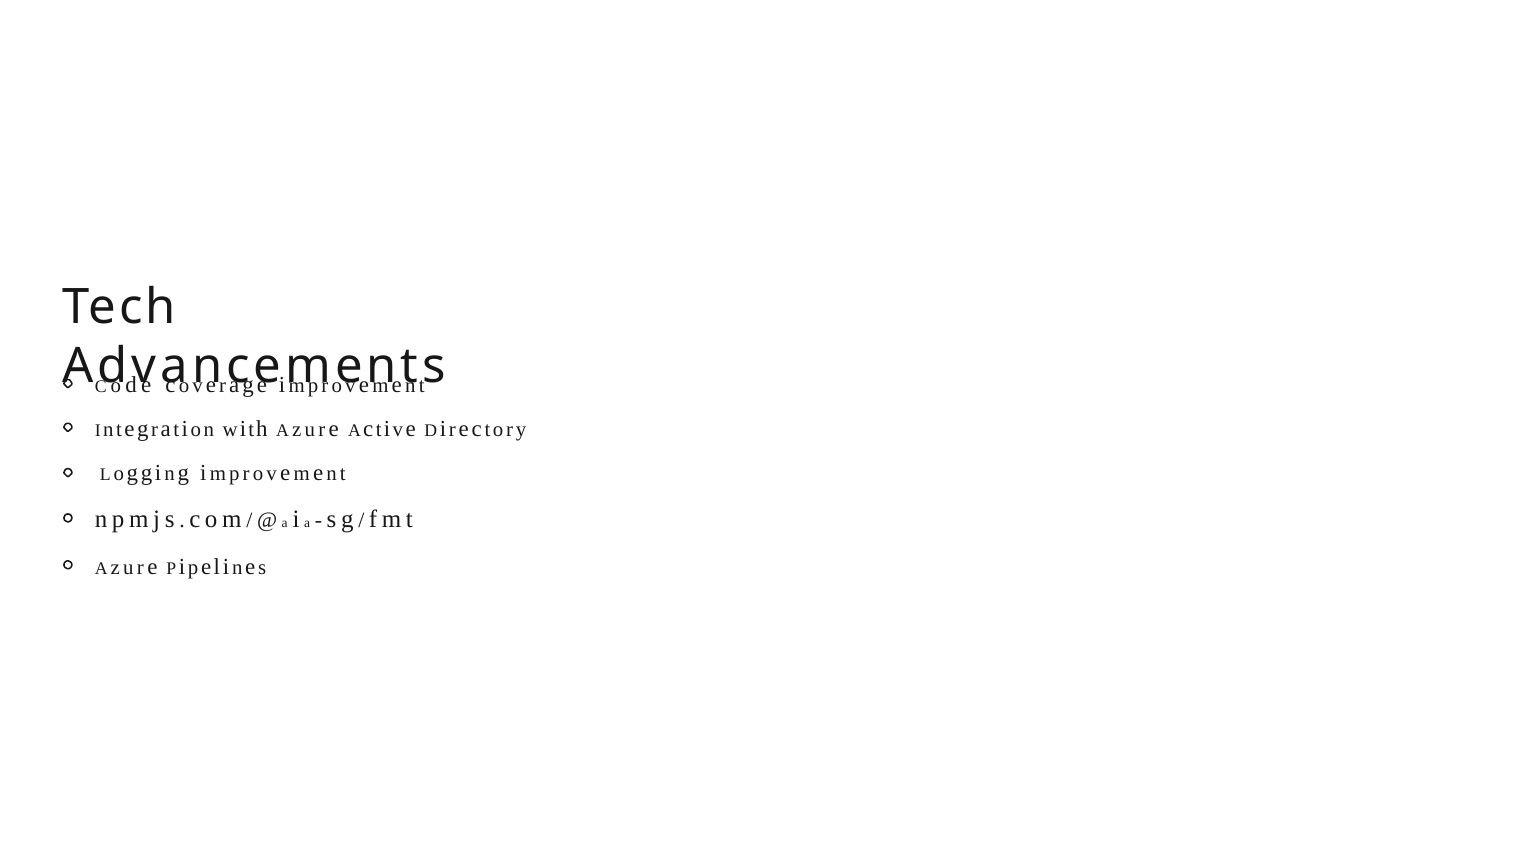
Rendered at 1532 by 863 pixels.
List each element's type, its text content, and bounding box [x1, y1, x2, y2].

text_box [64, 468, 72, 477]
text_box [64, 379, 72, 388]
text_box [64, 423, 72, 432]
text_box Code coverage improvement Integration with Azure Active Directory Logging improvement npmjs.com/@aia-sg/fmt Azure Pipelines [92, 351, 534, 579]
text_box Tech Advancements [60, 272, 556, 392]
text_box [64, 514, 72, 522]
text_box [64, 560, 72, 569]
